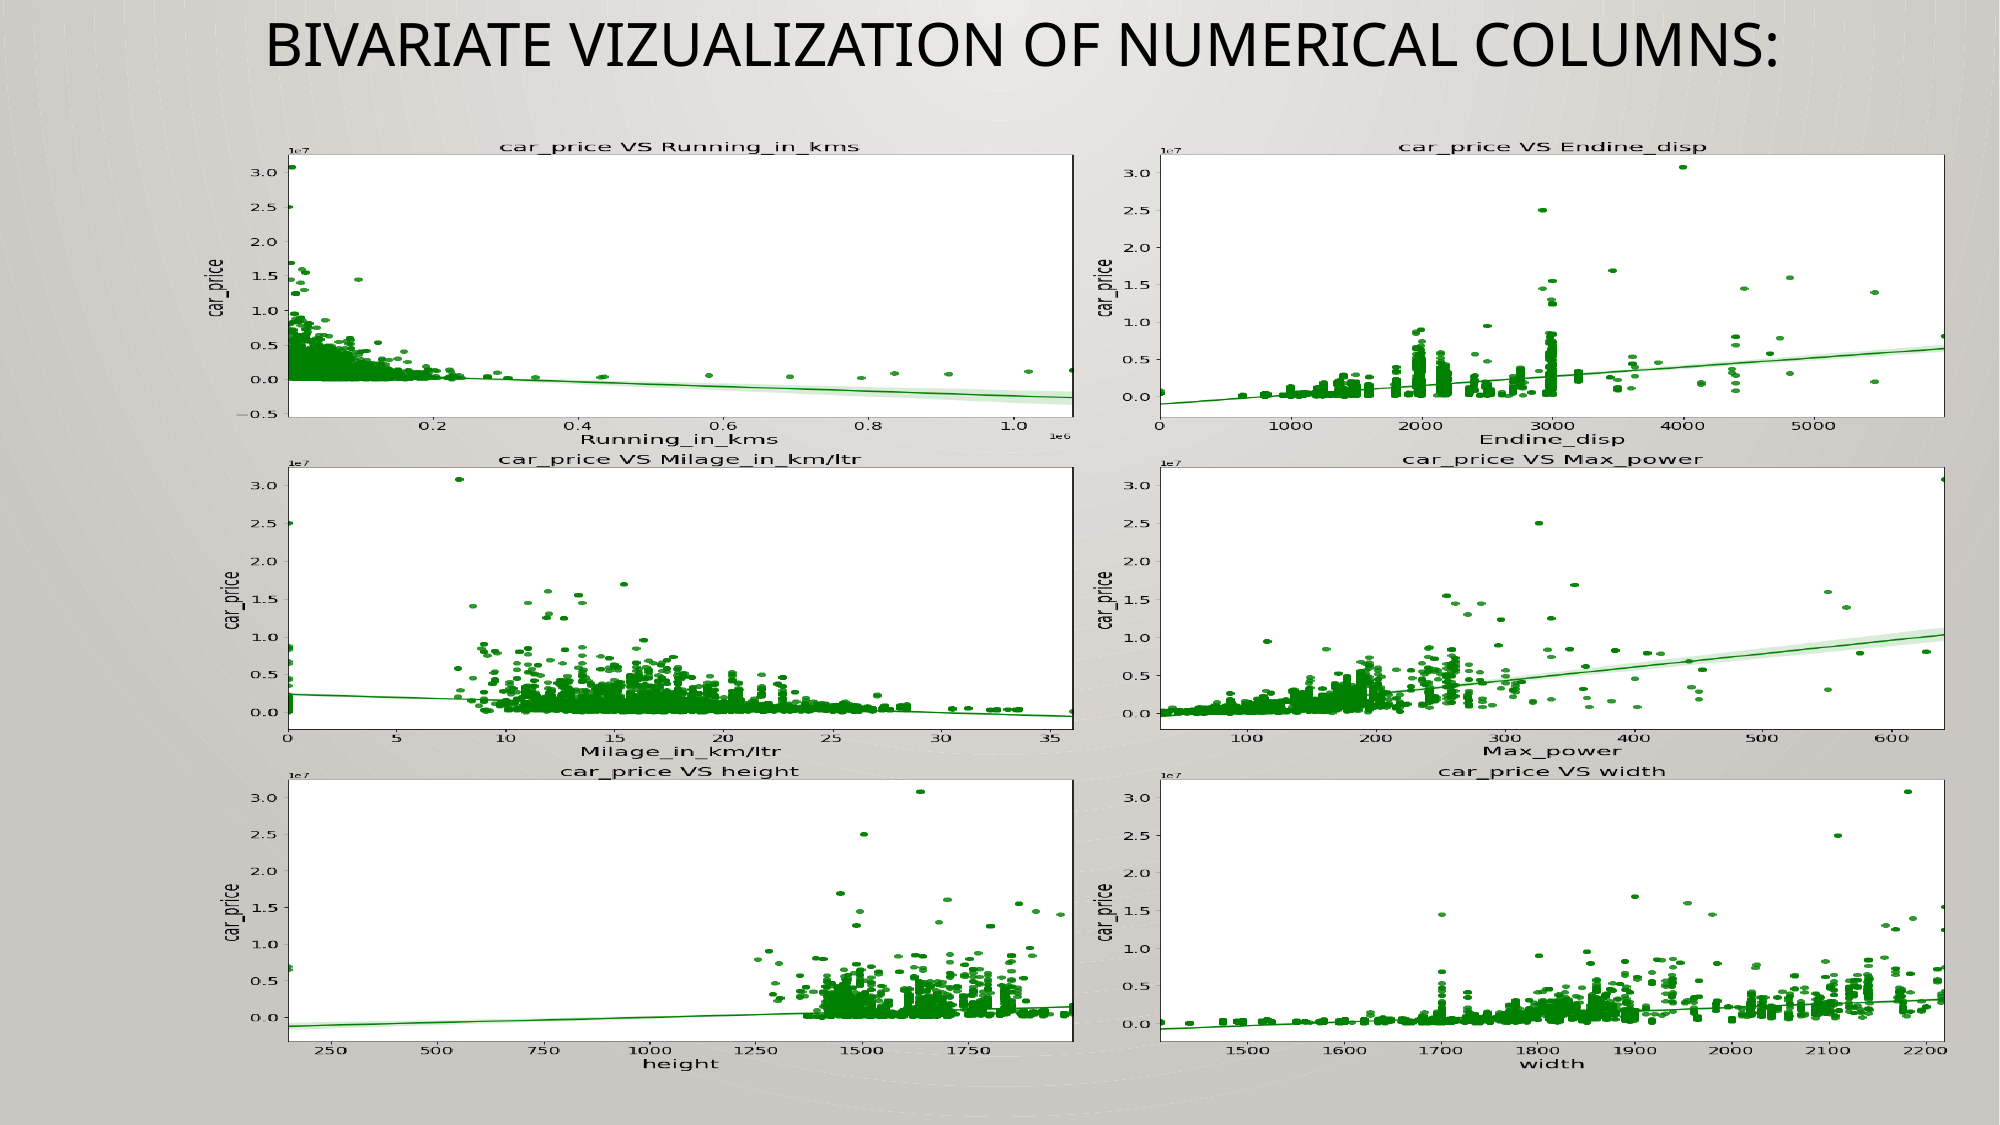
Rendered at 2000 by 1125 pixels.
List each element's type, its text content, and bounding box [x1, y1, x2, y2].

picture [196, 136, 1957, 1071]
title Bivariate Vizualization of numerical columns: [249, 7, 1863, 102]
